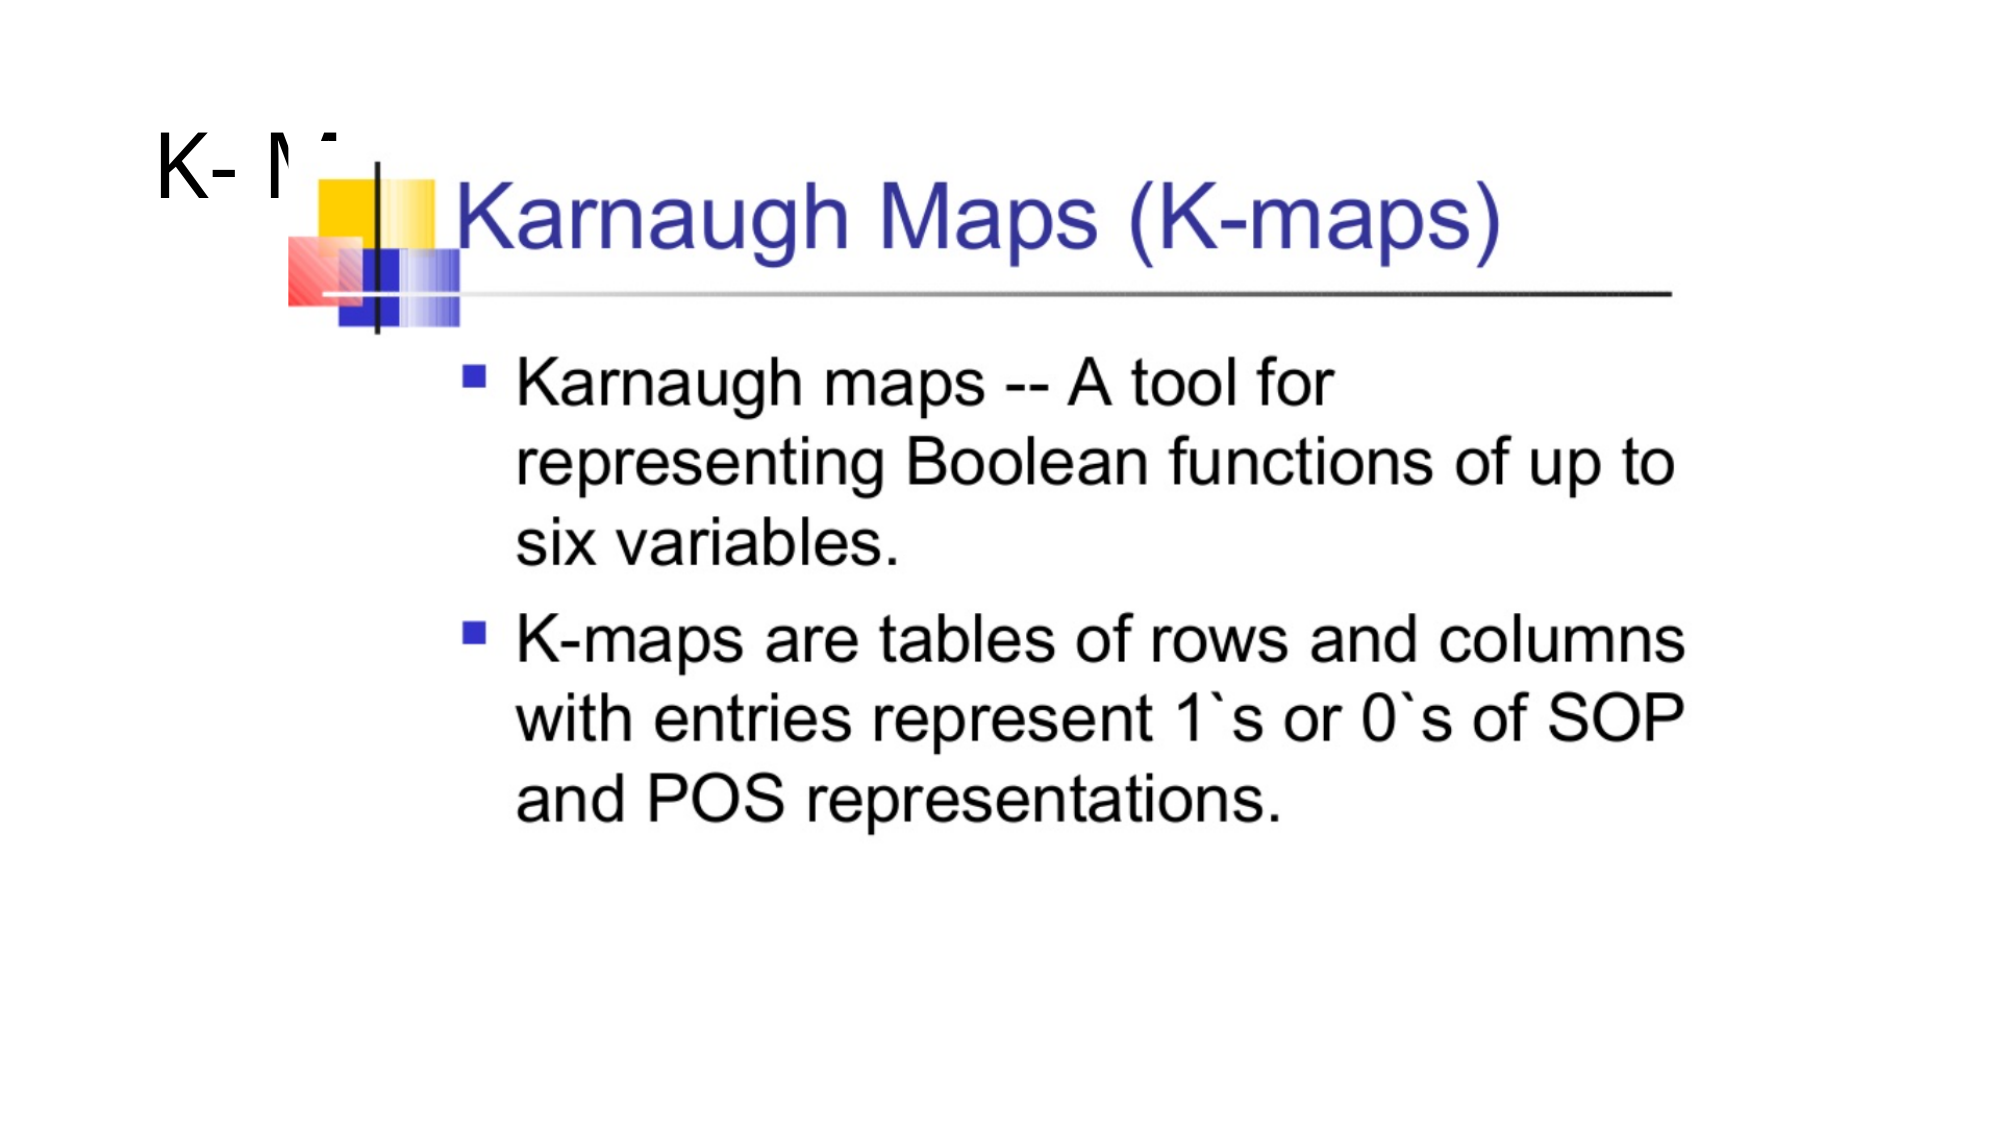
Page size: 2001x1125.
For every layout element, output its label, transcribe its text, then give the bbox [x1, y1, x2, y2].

title K- Maps [137, 59, 1863, 278]
picture [288, 141, 1715, 960]
